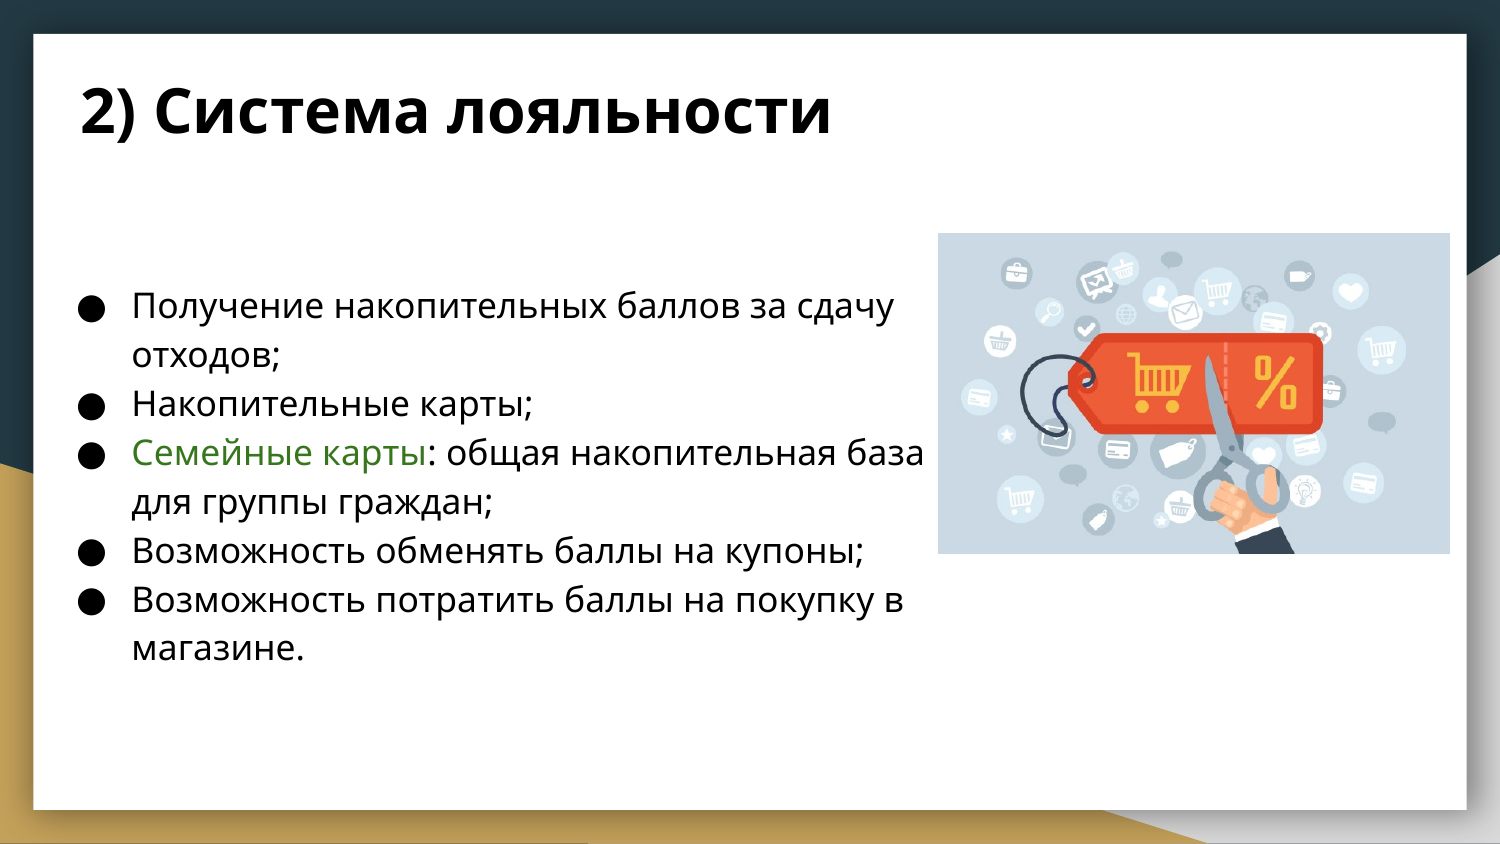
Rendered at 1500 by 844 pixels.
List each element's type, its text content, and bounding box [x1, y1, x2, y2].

picture [938, 233, 1450, 554]
text_box Получение накопительных баллов за сдачу отходов; Накопительные карты; Семейные карты: общая накопительная база для группы граждан; Возможность обменять баллы на купоны; Возможность потратить баллы на покупку в магазине. [41, 261, 974, 683]
text_box 2) Система лояльности [65, 45, 1156, 162]
